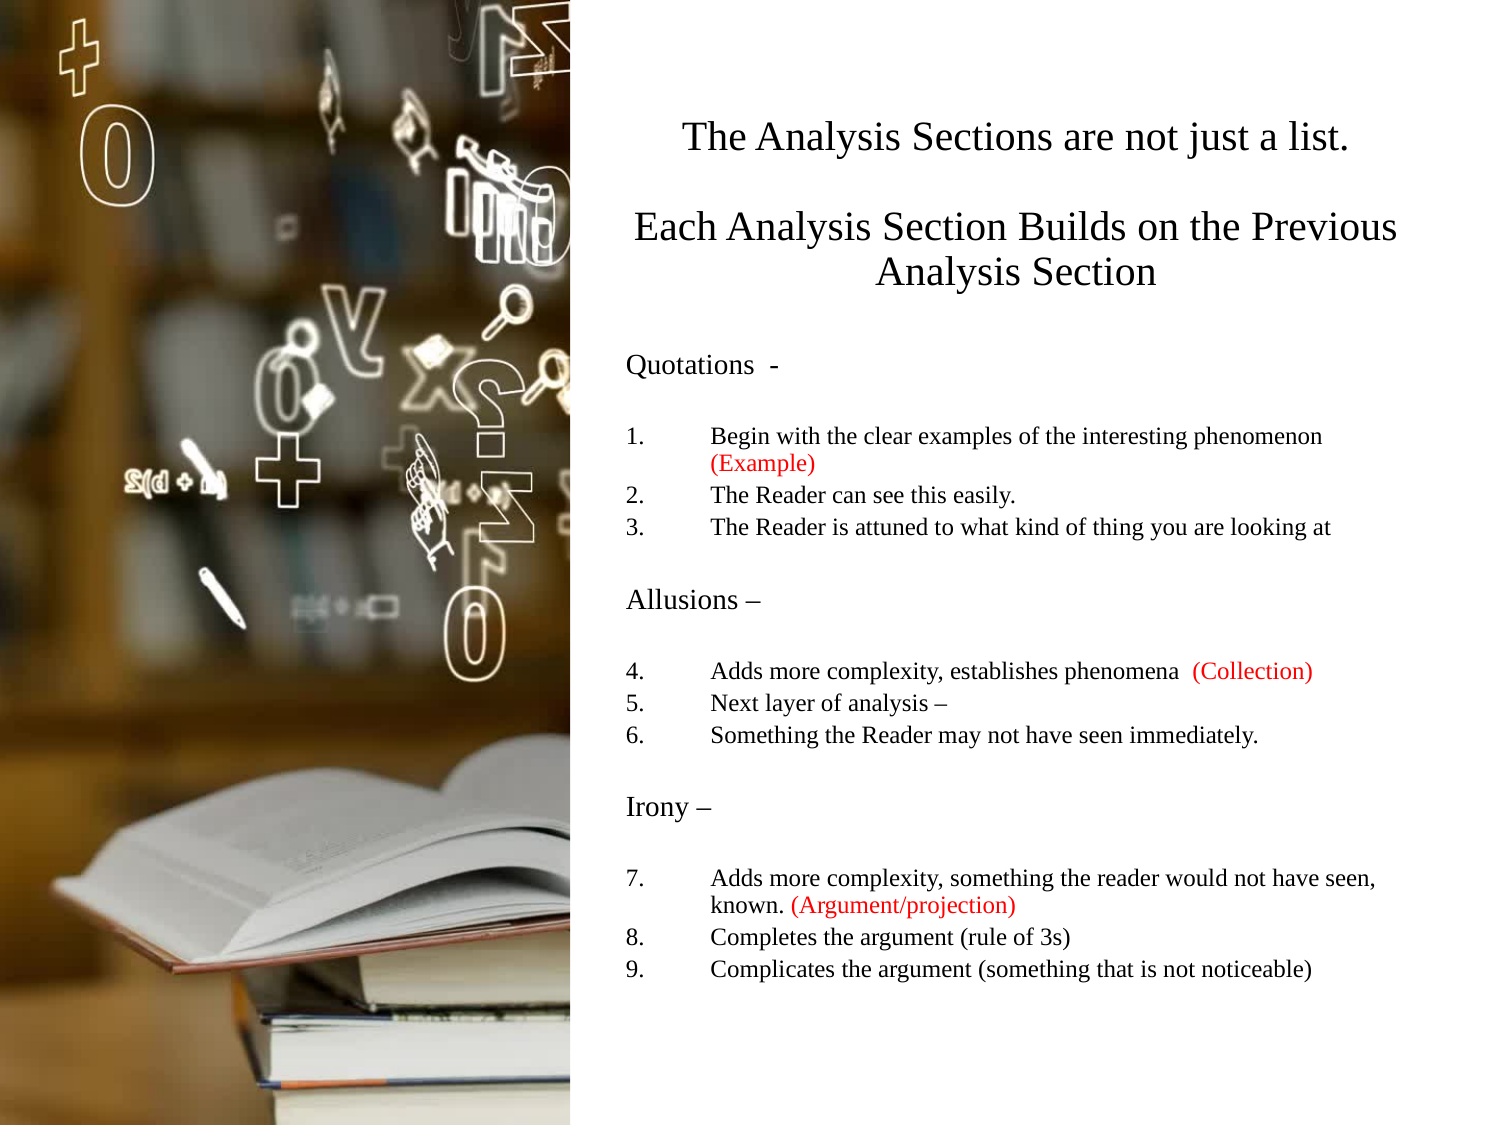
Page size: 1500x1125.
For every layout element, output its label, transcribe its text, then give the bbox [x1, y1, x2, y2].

title The Analysis Sections are not just a list. Each Analysis Section Builds on the Previous Analysis Section [610, 67, 1422, 342]
picture [0, 0, 571, 1125]
list Quotations - Begin with the clear examples of the interesting phenomenon (Example) The Reader can see this easily. The Reader is attuned to what kind of thing you are looking at Allusions – Adds more complexity, establishes phenomena (Collection) Next layer of analysis – Something the Reader may not have seen immediately. Irony – Adds more complexity, something the reader would not have seen, known. (Argument/projection) Completes the argument (rule of 3s) Complicates the argument (something that is not noticeable) [610, 342, 1422, 1021]
